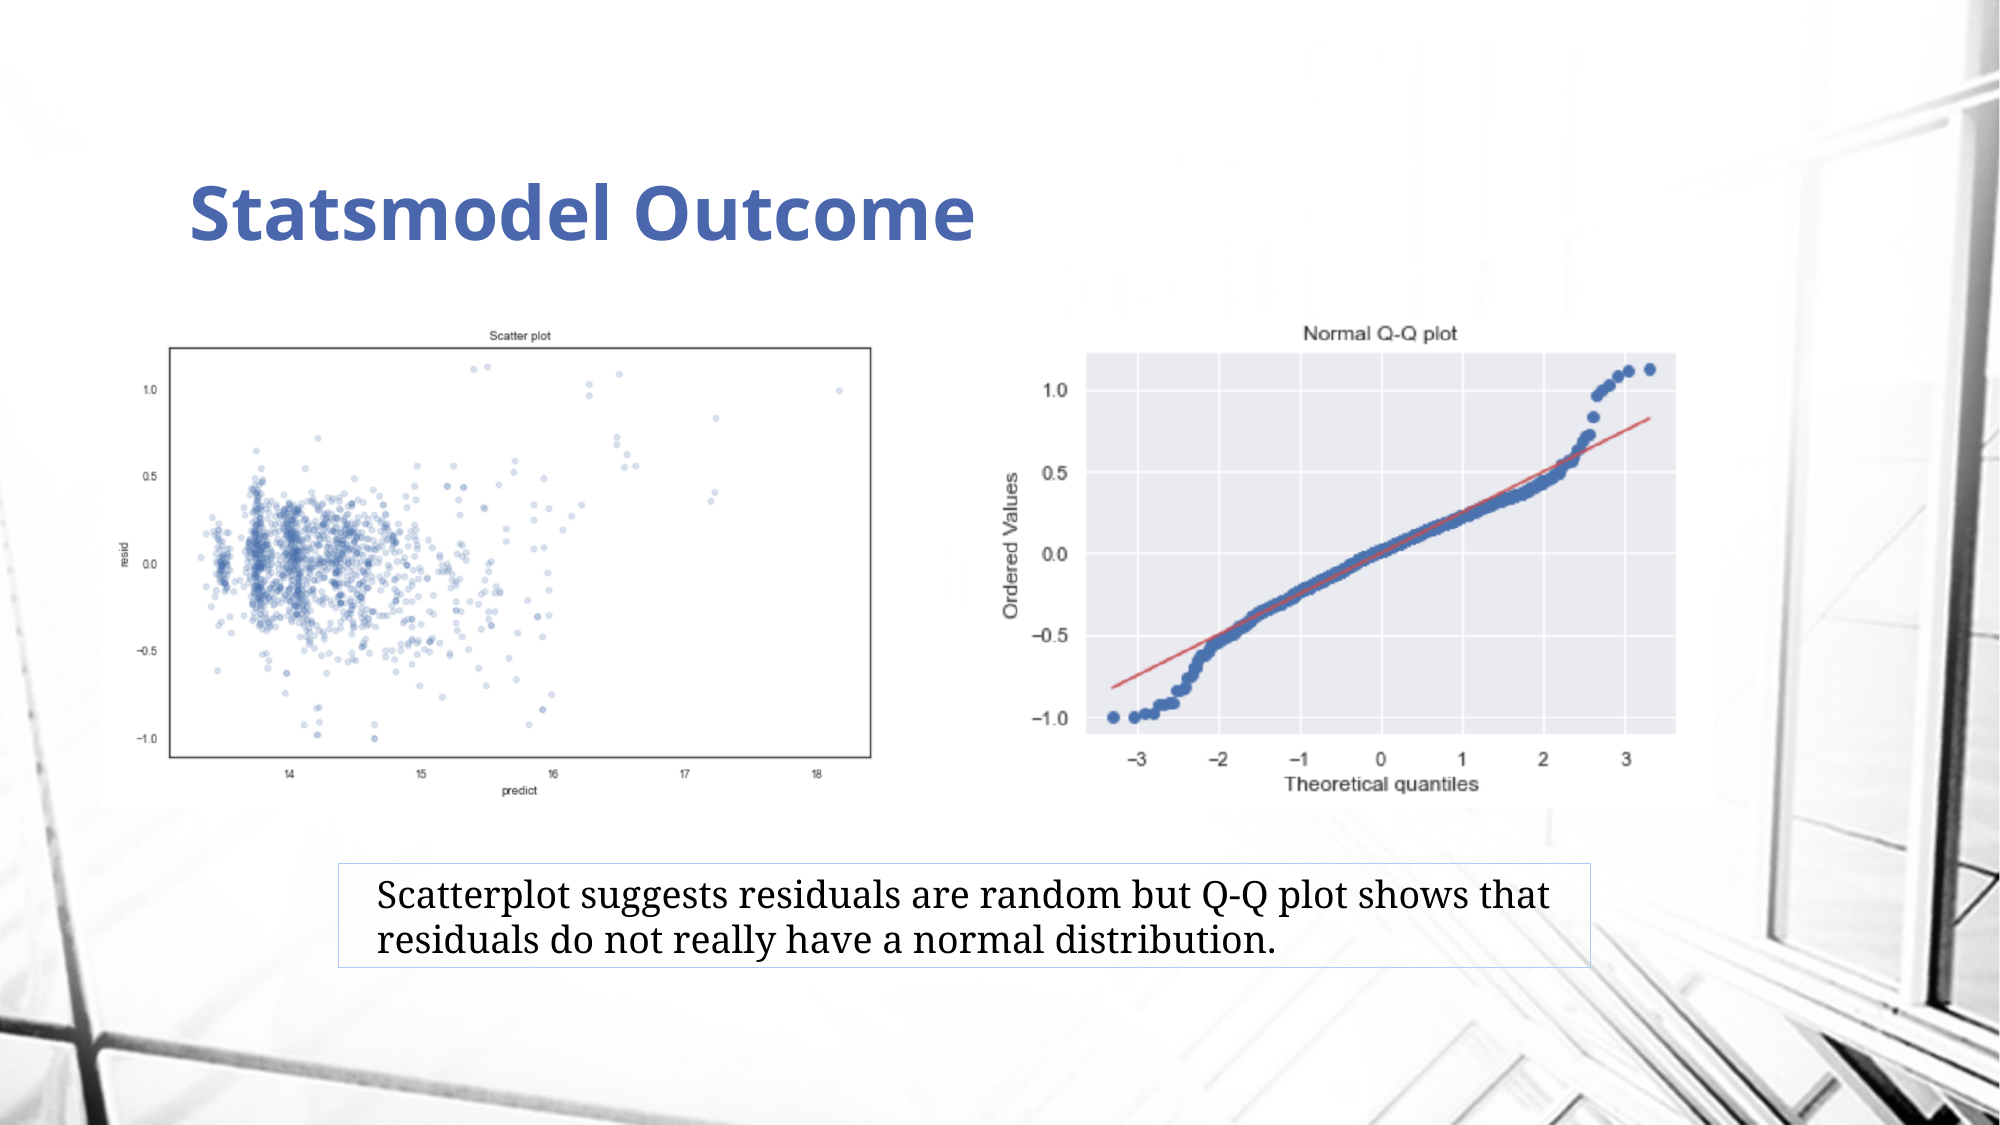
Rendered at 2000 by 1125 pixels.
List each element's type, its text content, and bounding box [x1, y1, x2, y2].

picture [0, 0, 2000, 1125]
title Statsmodel Outcome [174, 87, 1600, 263]
text_box Scatterplot suggests residuals are random but Q-Q plot shows that residuals do not really have a normal distribution. [338, 863, 1591, 968]
